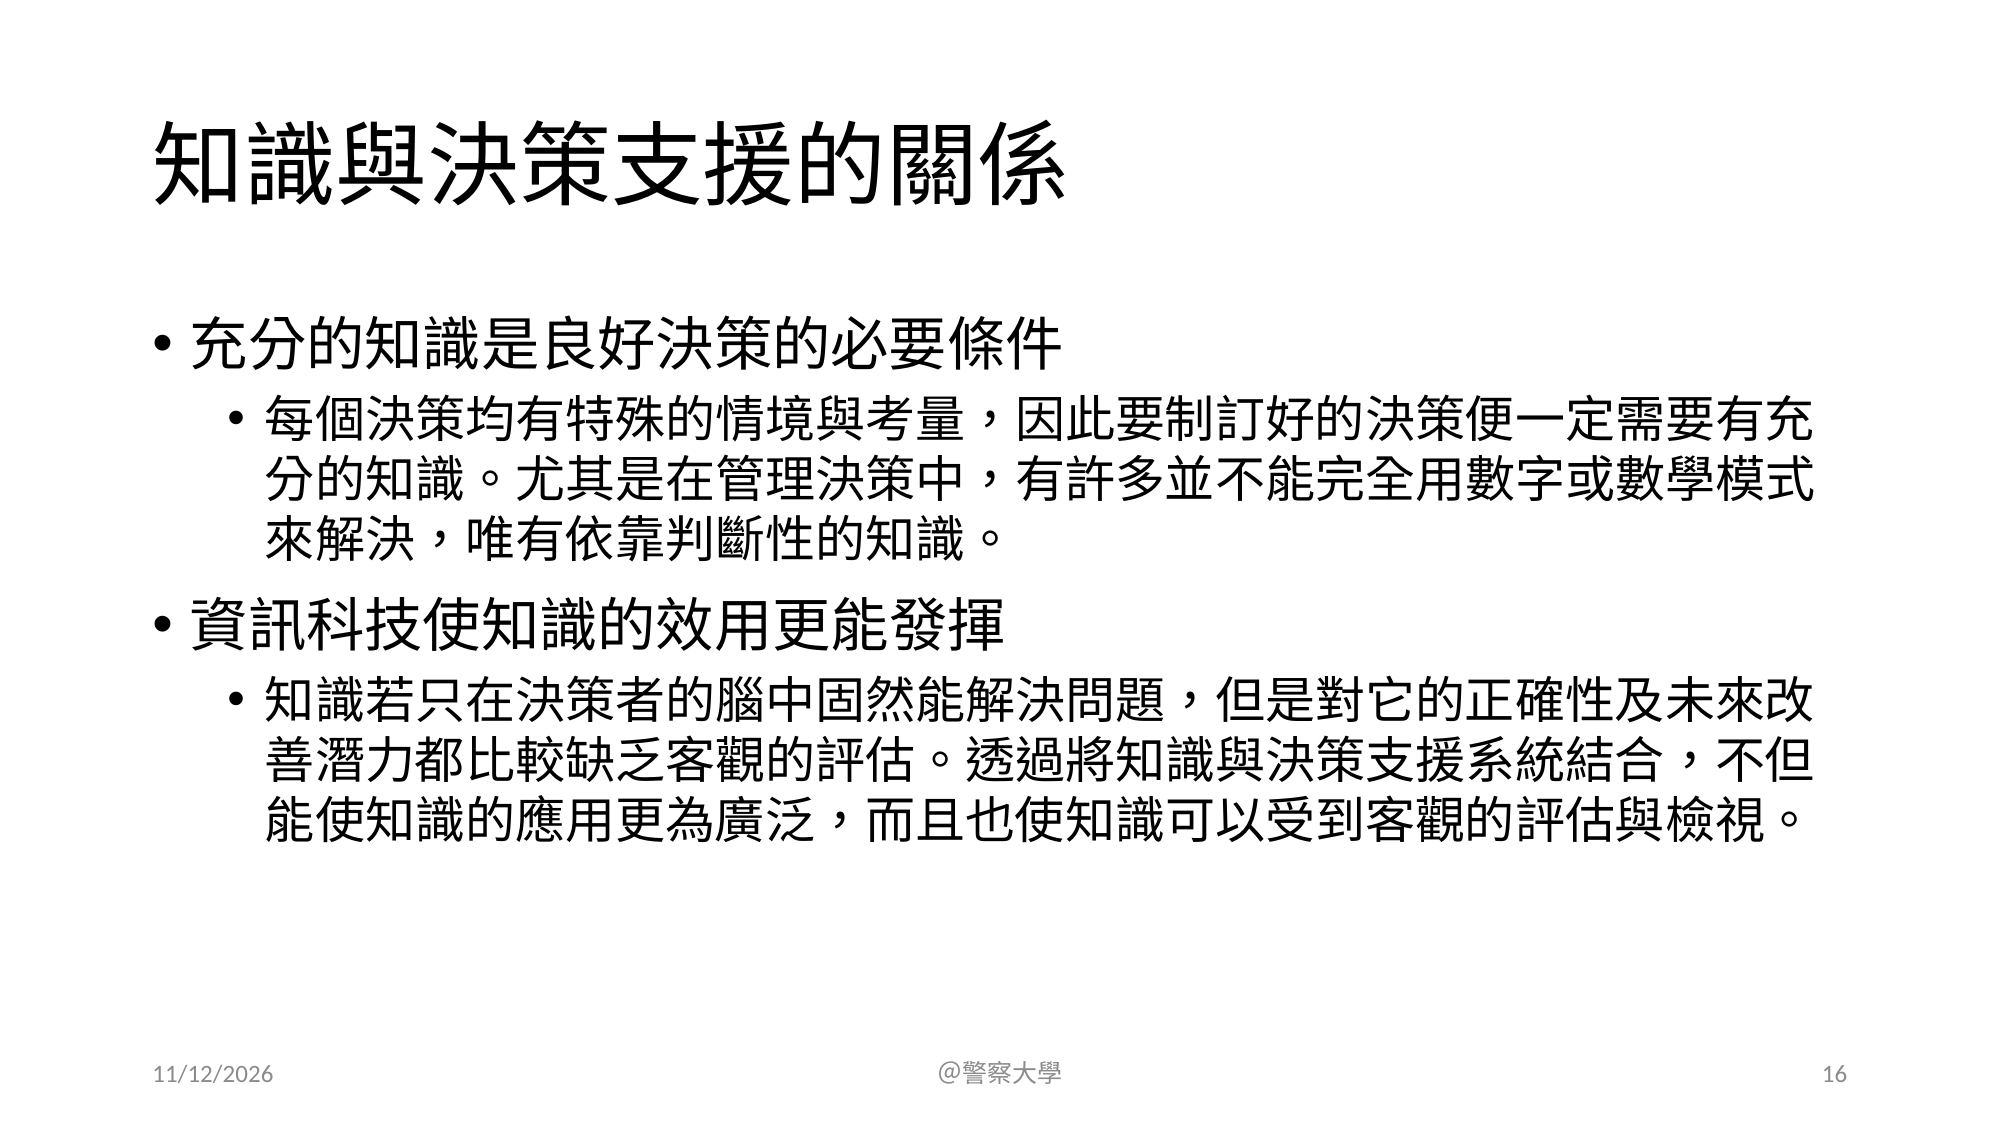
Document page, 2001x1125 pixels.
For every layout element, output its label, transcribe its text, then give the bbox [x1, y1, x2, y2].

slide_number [137, 1042, 588, 1103]
slide_number 16 [1412, 1042, 1863, 1103]
list 充分的知識是良好決策的必要條件 每個決策均有特殊的情境與考量，因此要制訂好的決策便一定需要有充分的知識。尤其是在管理決策中，有許多並不能完全用數字或數學模式來解決，唯有依靠判斷性的知識。 資訊科技使知識的效用更能發揮 知識若只在決策者的腦中固然能解決問題，但是對它的正確性及未來改善潛力都比較缺乏客觀的評估。透過將知識與決策支援系統結合，不但能使知識的應用更為廣泛，而且也使知識可以受到客觀的評估與檢視。 [137, 299, 1863, 1014]
title 知識與決策支援的關係 [137, 59, 1863, 278]
footer ＠警察大學 [662, 1042, 1338, 1103]
